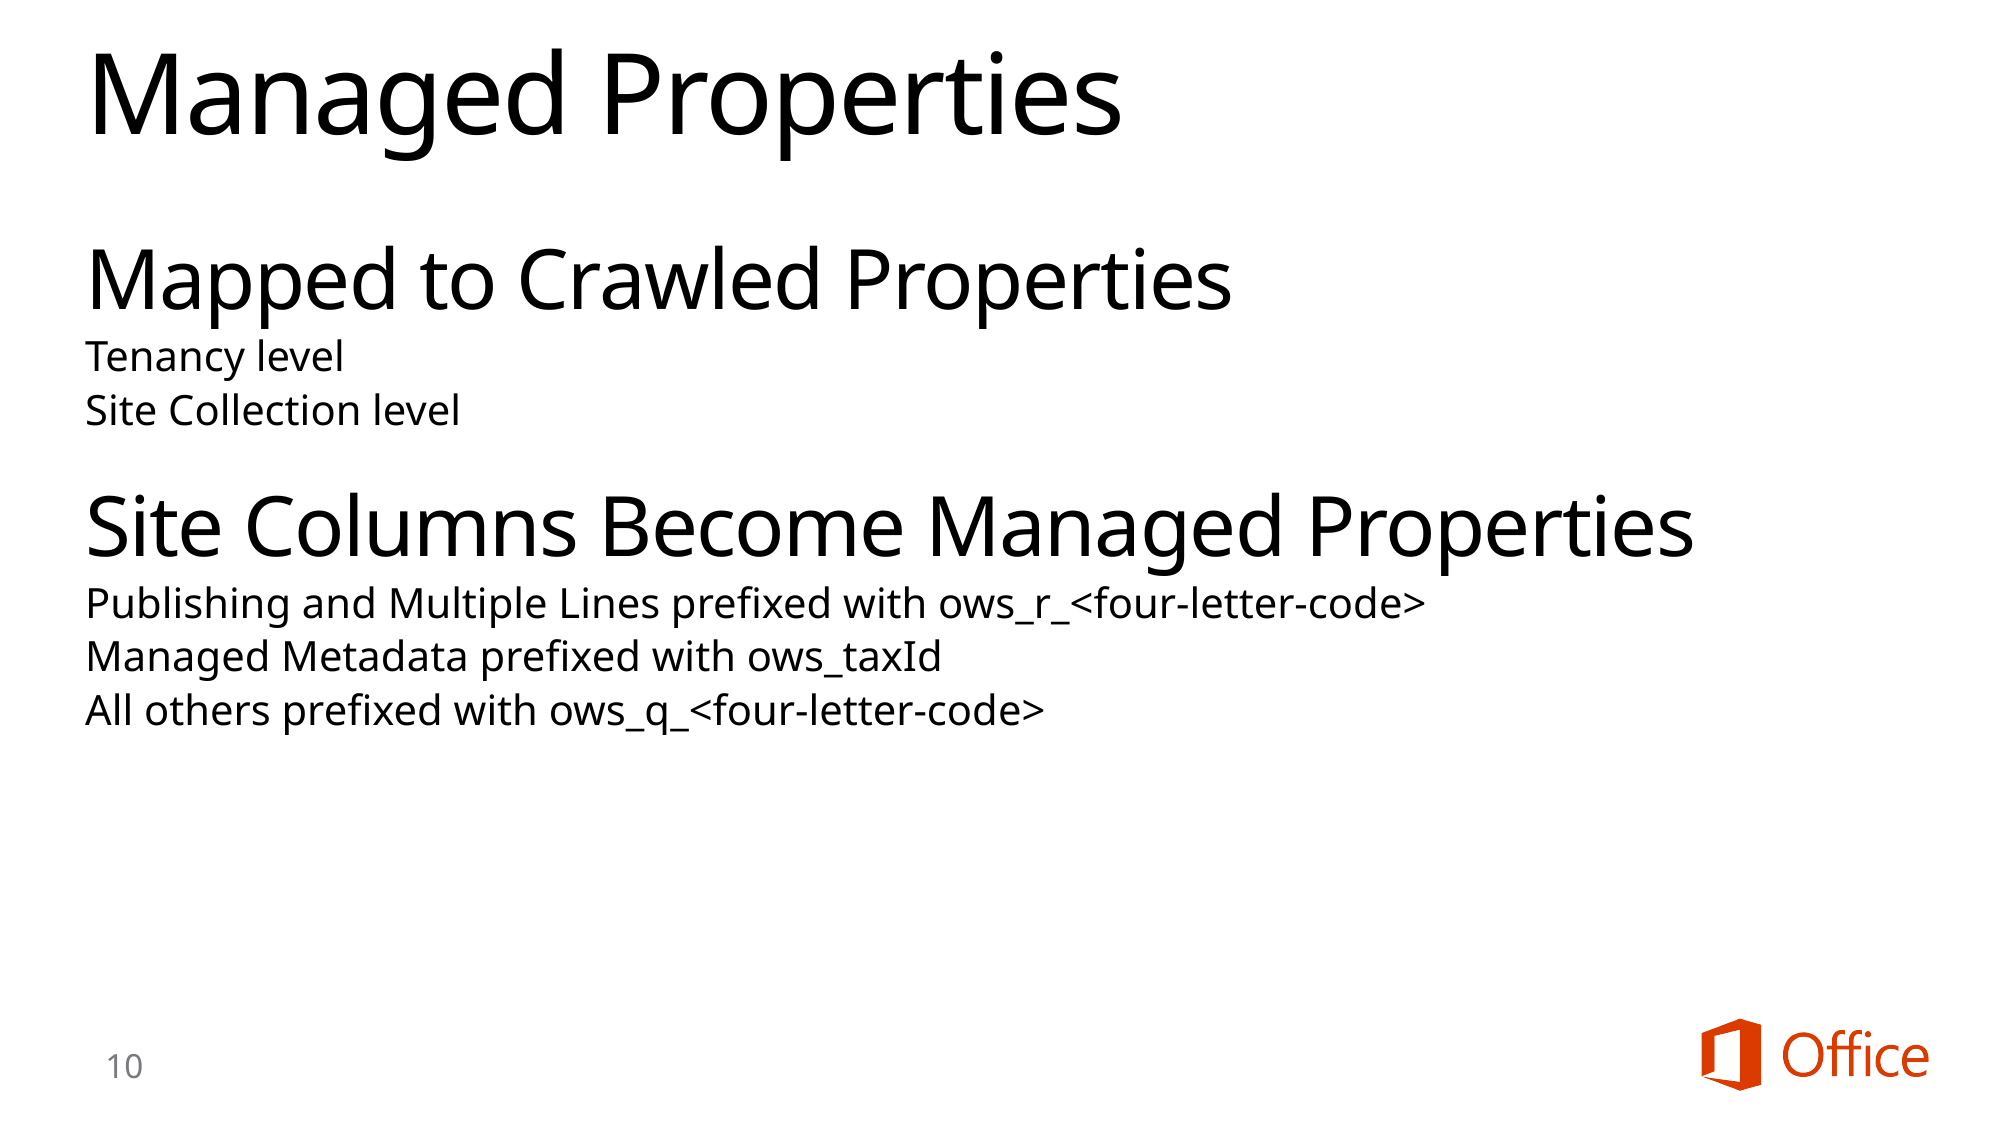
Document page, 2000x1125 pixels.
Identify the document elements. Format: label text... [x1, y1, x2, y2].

slide_number 10 [85, 1049, 178, 1086]
title Managed Properties [85, 37, 1914, 161]
picture [1670, 987, 1960, 1122]
list Mapped to Crawled Properties Tenancy level Site Collection level Site Columns Become Managed Properties Publishing and Multiple Lines prefixed with ows_r_<four-letter-code> Managed Metadata prefixed with ows_taxId All others prefixed with ows_q_<four-letter-code> [85, 237, 1914, 877]
